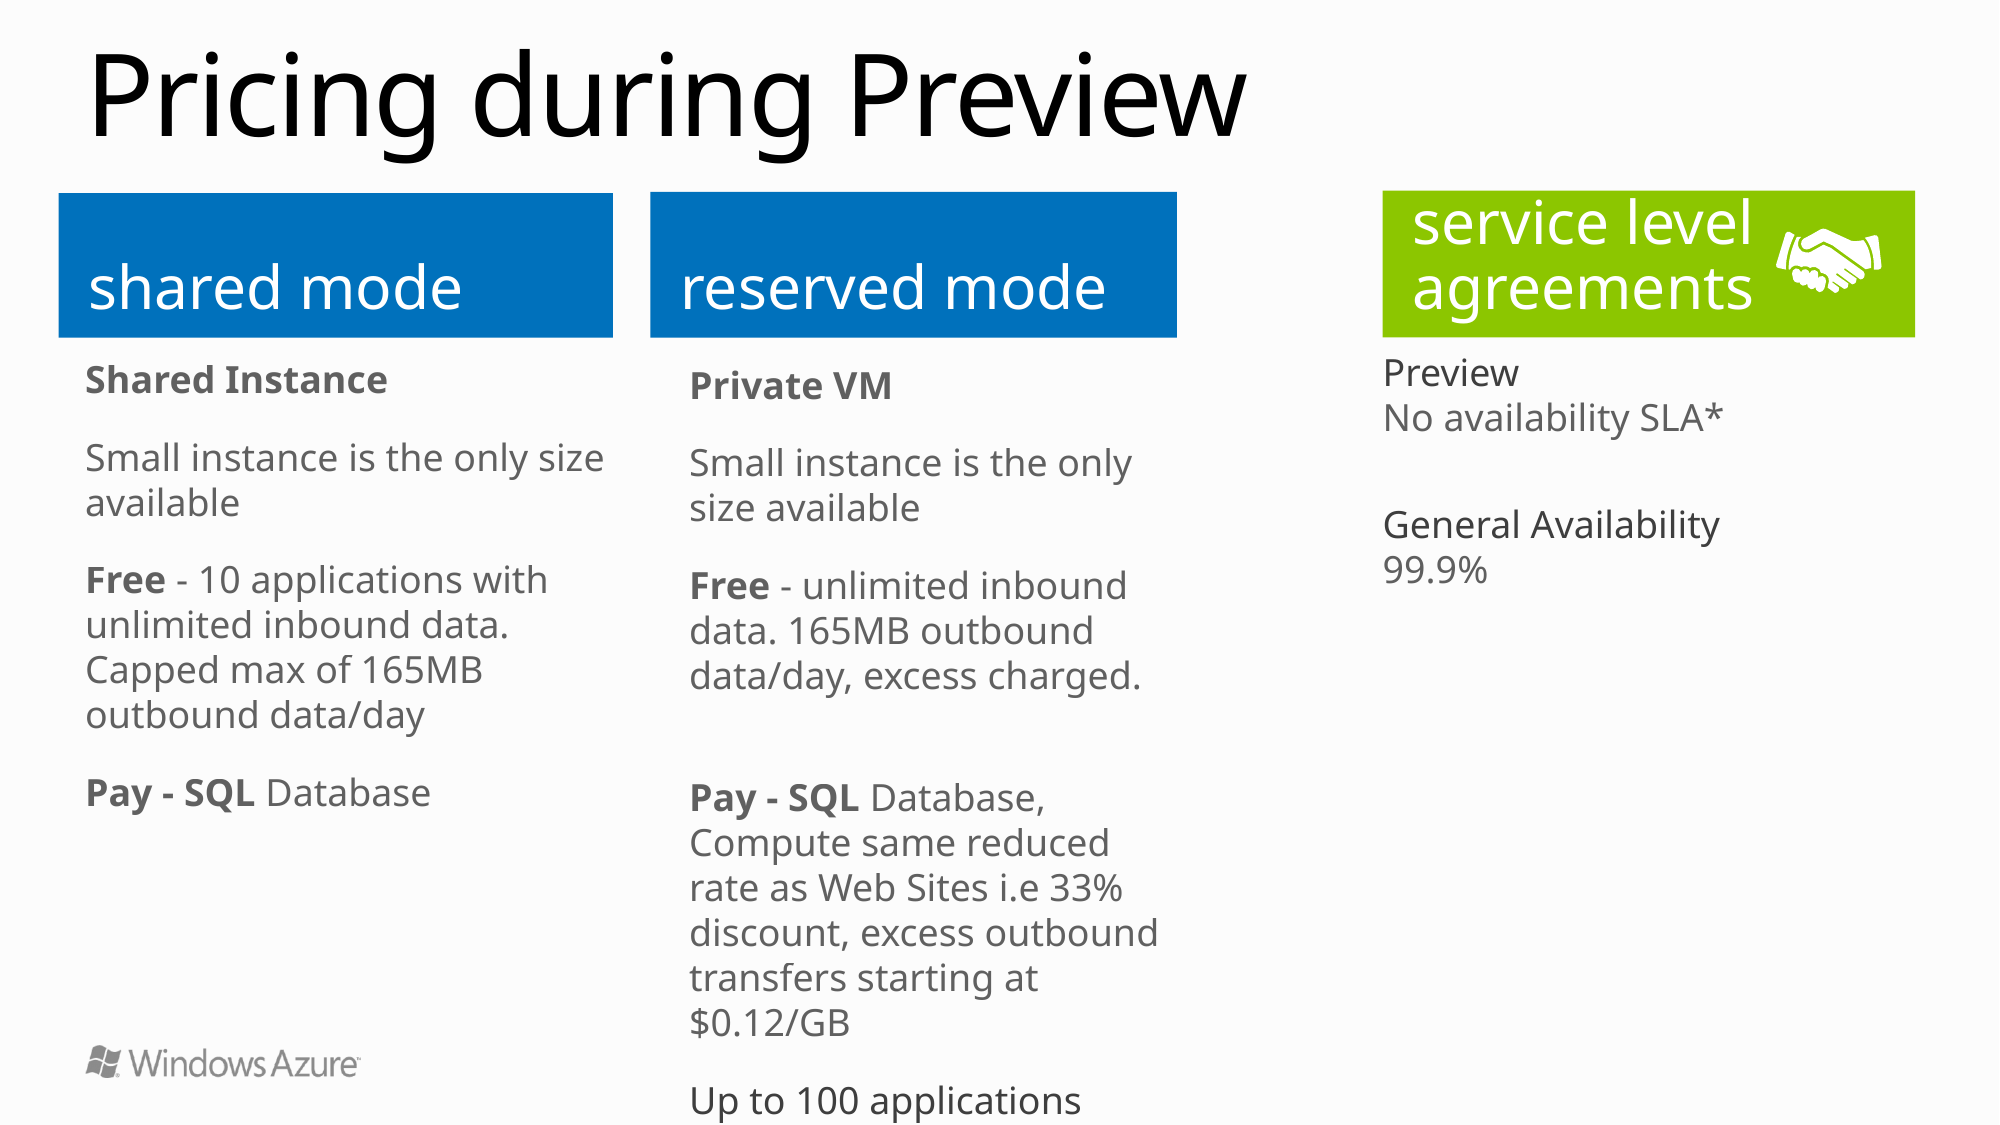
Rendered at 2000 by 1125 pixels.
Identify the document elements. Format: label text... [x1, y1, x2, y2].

title Pricing during Preview [85, 37, 1914, 162]
text_box shared mode [58, 193, 613, 338]
text_box service level agreements [1382, 190, 1916, 338]
text_box reserved mode [650, 191, 1177, 338]
text_box Private VM Small instance is the only size available Free - unlimited inbound data. 165MB outbound data/day, excess charged. Pay - SQL Database, Compute same reduced rate as Web Sites i.e 33% discount, excess outbound transfers starting at $0.12/GB Up to 100 applications [689, 361, 1161, 1122]
text_box Shared Instance Small instance is the only size available Free - 10 applications with unlimited inbound data. Capped max of 165MB outbound data/day Pay - SQL Database [85, 356, 613, 815]
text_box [1775, 228, 1882, 294]
text_box Preview No availability SLA* General Availability 99.9% [1382, 348, 1916, 592]
